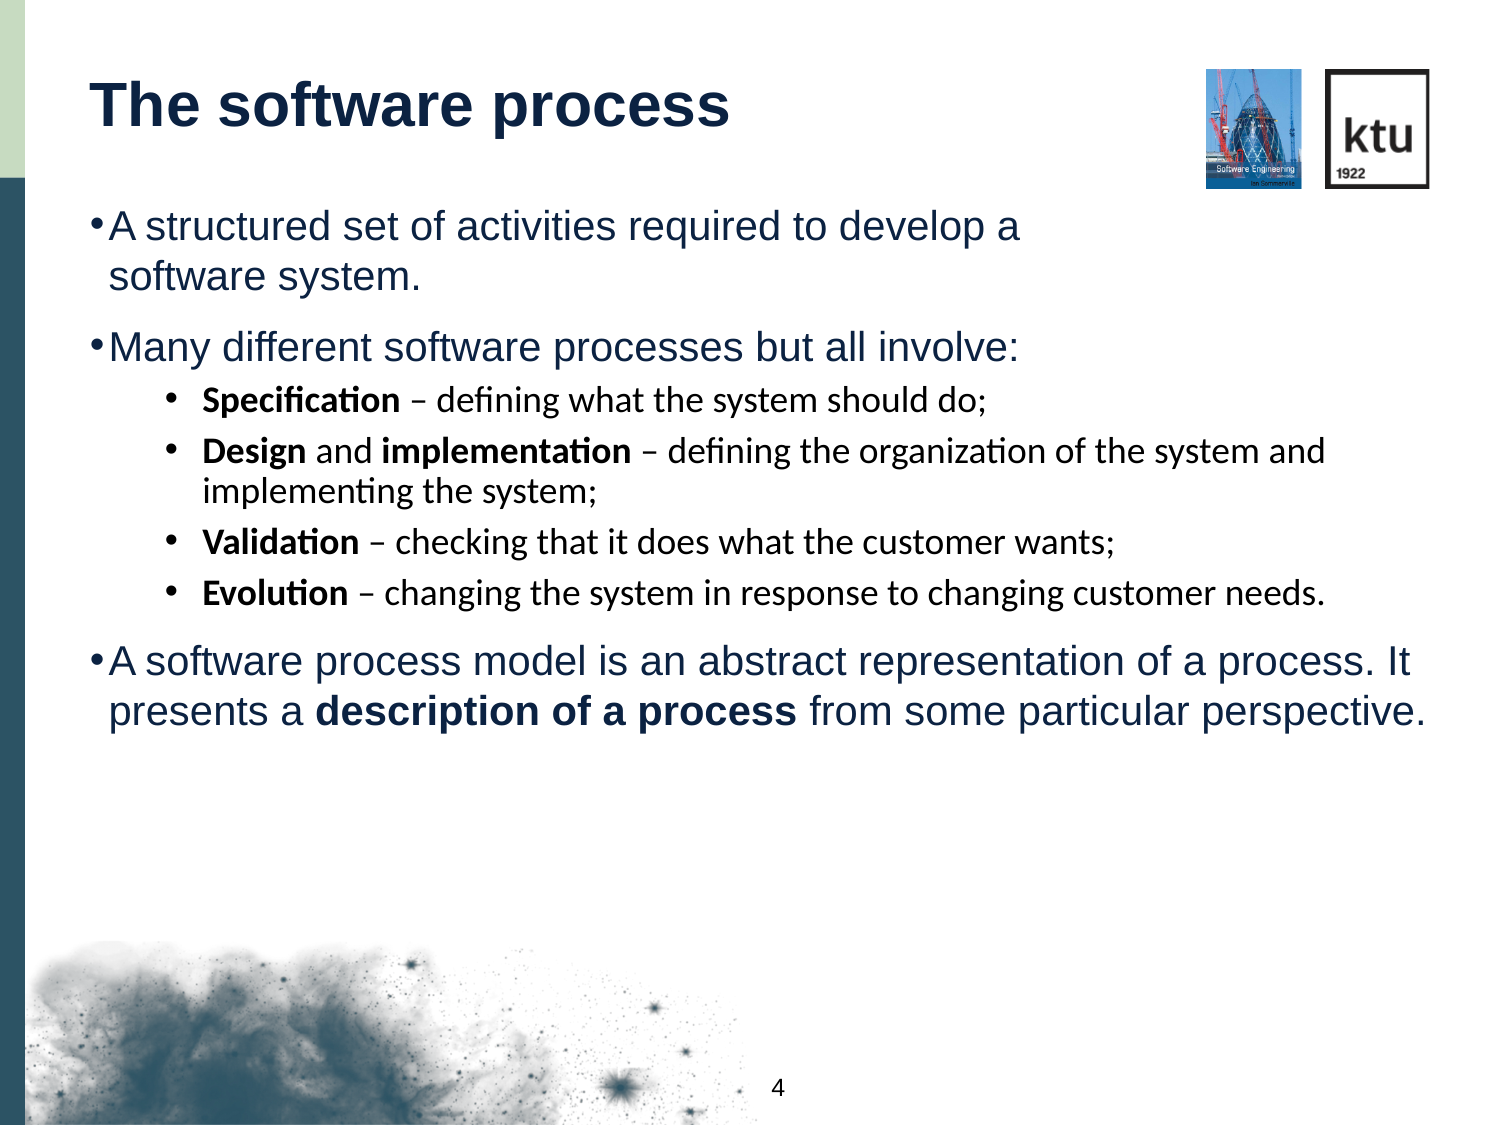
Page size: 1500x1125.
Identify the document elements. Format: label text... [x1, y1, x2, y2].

picture [1206, 69, 1302, 189]
list A structured set of activities required to develop a software system. Many different software processes but all involve: Specification – defining what the system should do; Design and implementation – defining the organization of the system and implementing the system; Validation – checking that it does what the customer wants; Evolution – changing the system in response to changing customer needs. A software process model is an abstract representation of a process. It presents a description of a process from some particular perspective. [75, 191, 1487, 893]
picture [25, 941, 760, 1124]
list The software process [75, 69, 1206, 171]
